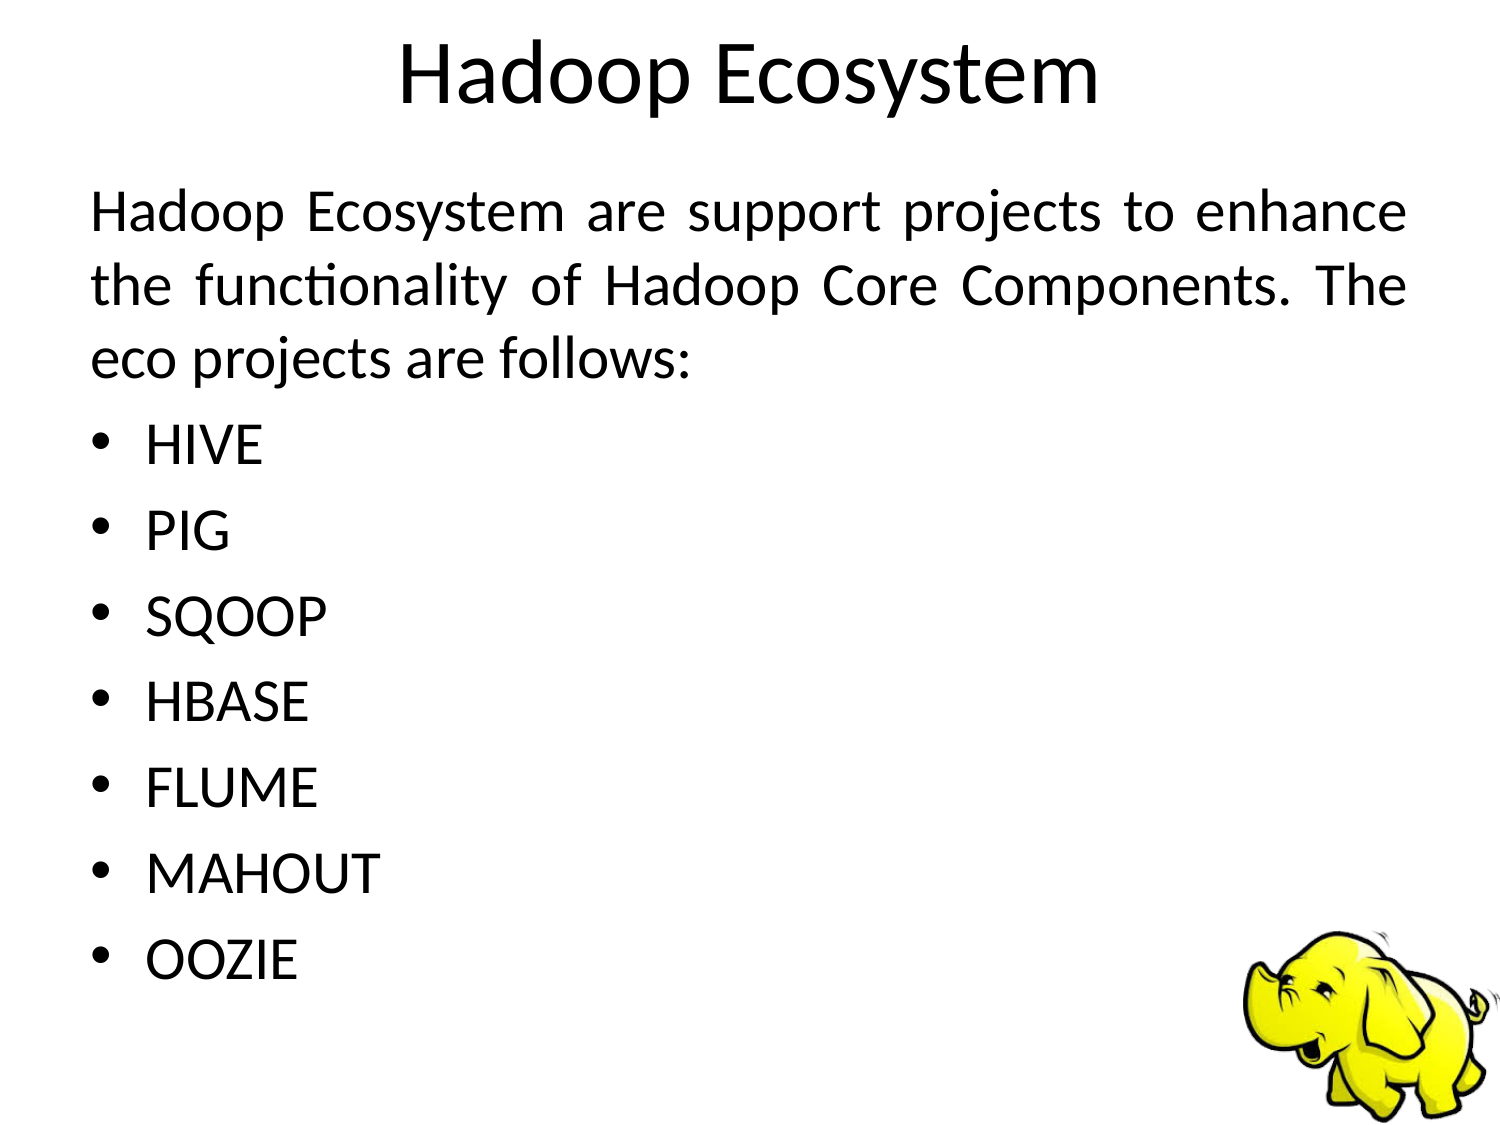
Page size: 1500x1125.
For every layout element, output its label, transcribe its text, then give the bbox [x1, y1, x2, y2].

picture [1243, 927, 1500, 1125]
title Hadoop Ecosystem [75, 0, 1425, 138]
list Hadoop Ecosystem are support projects to enhance the functionality of Hadoop Core Components. The eco projects are follows: HIVE PIG SQOOP HBASE FLUME MAHOUT OOZIE [75, 162, 1425, 1005]
